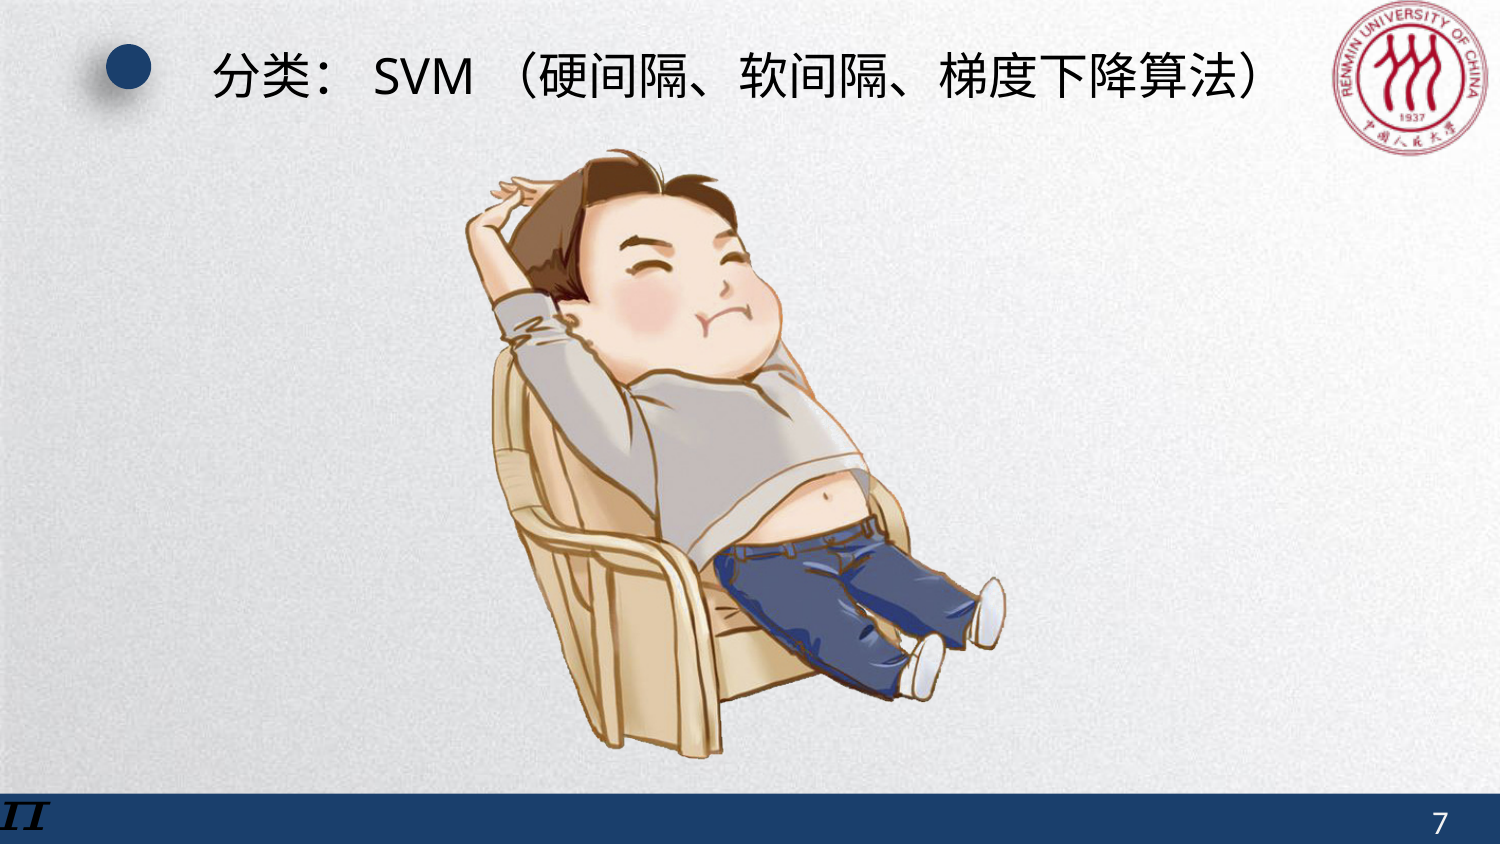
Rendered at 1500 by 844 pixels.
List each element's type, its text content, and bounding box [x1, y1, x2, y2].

title 分类：SVM（硬间隔、软间隔、梯度下降算法） [75, 33, 1425, 116]
picture [0, 0, 1500, 793]
